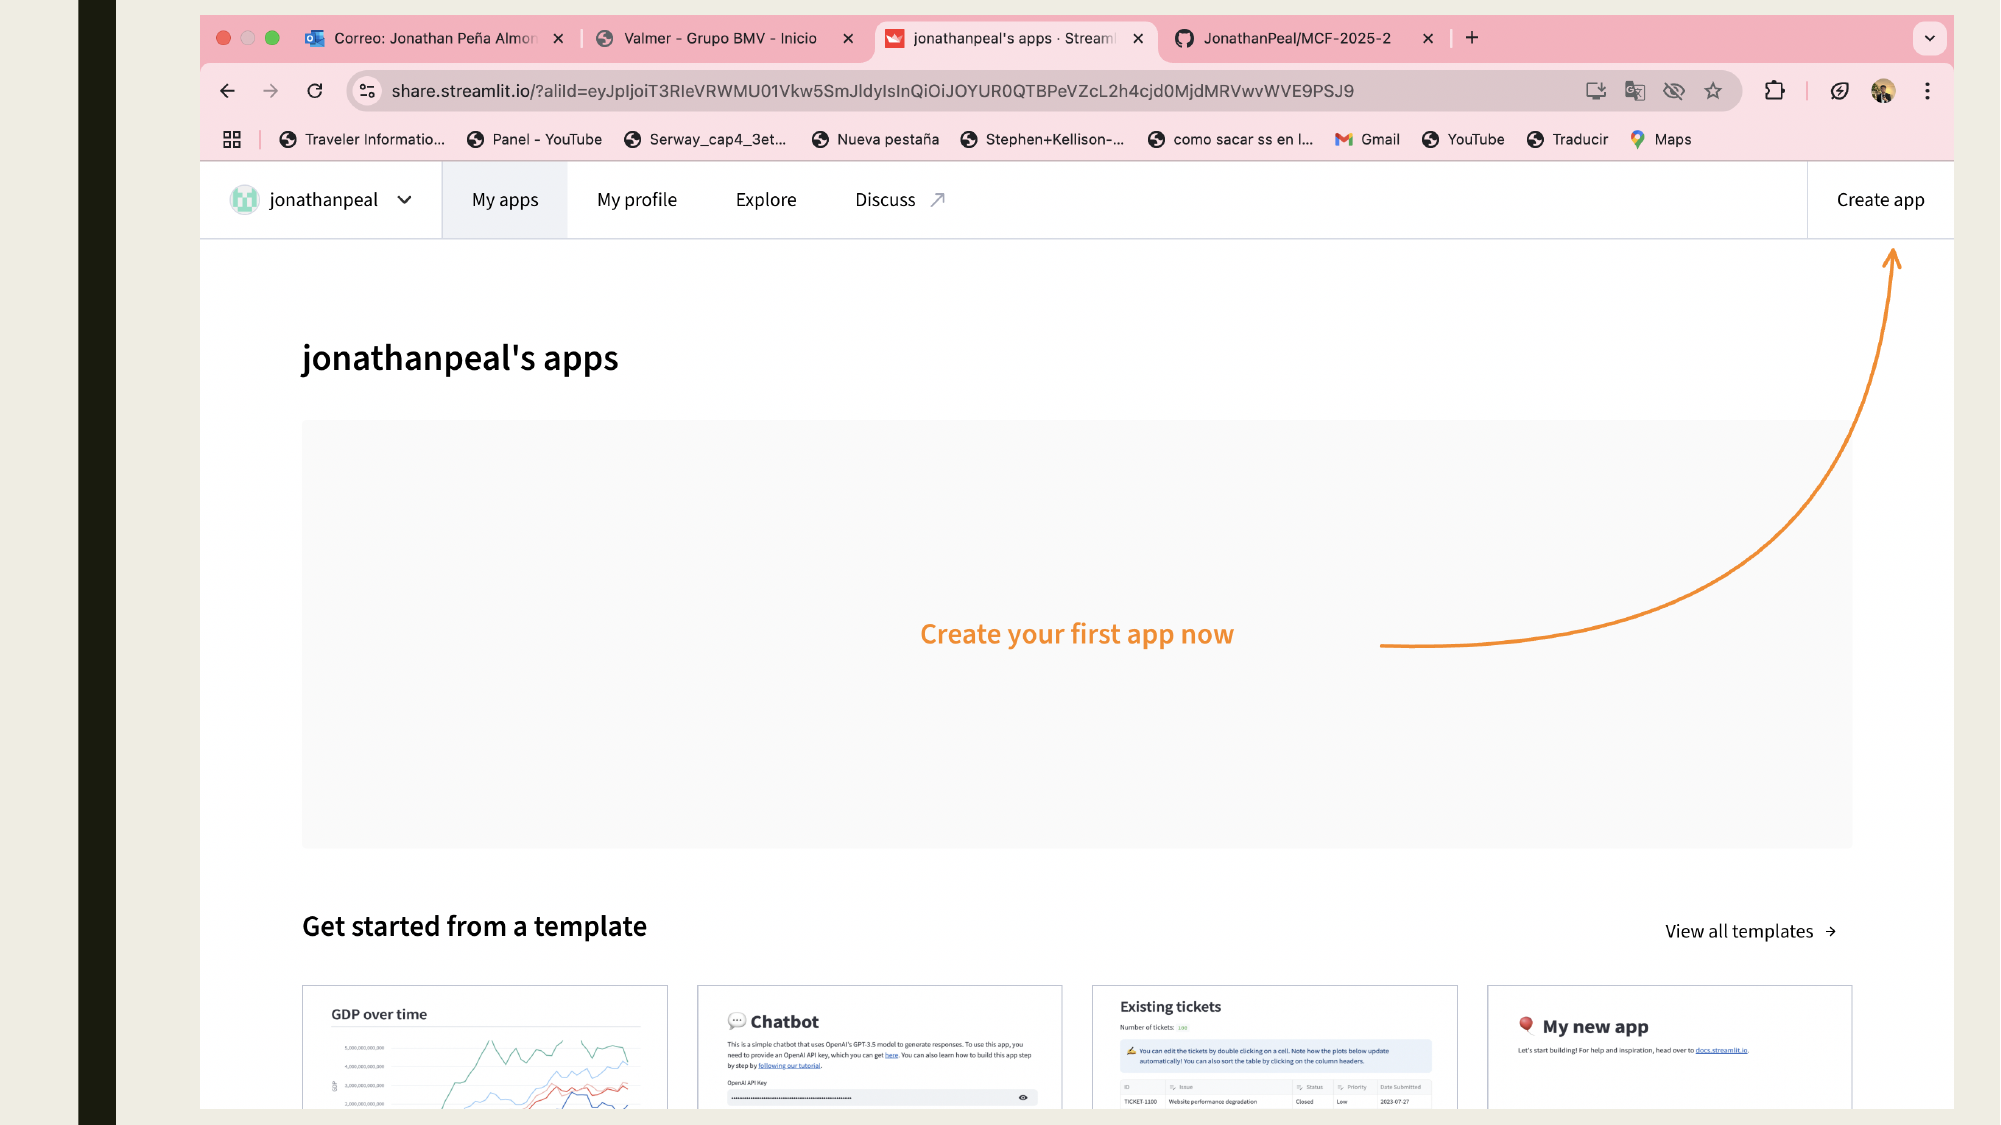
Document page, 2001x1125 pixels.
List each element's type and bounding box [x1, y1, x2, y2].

list [199, 15, 1954, 1110]
